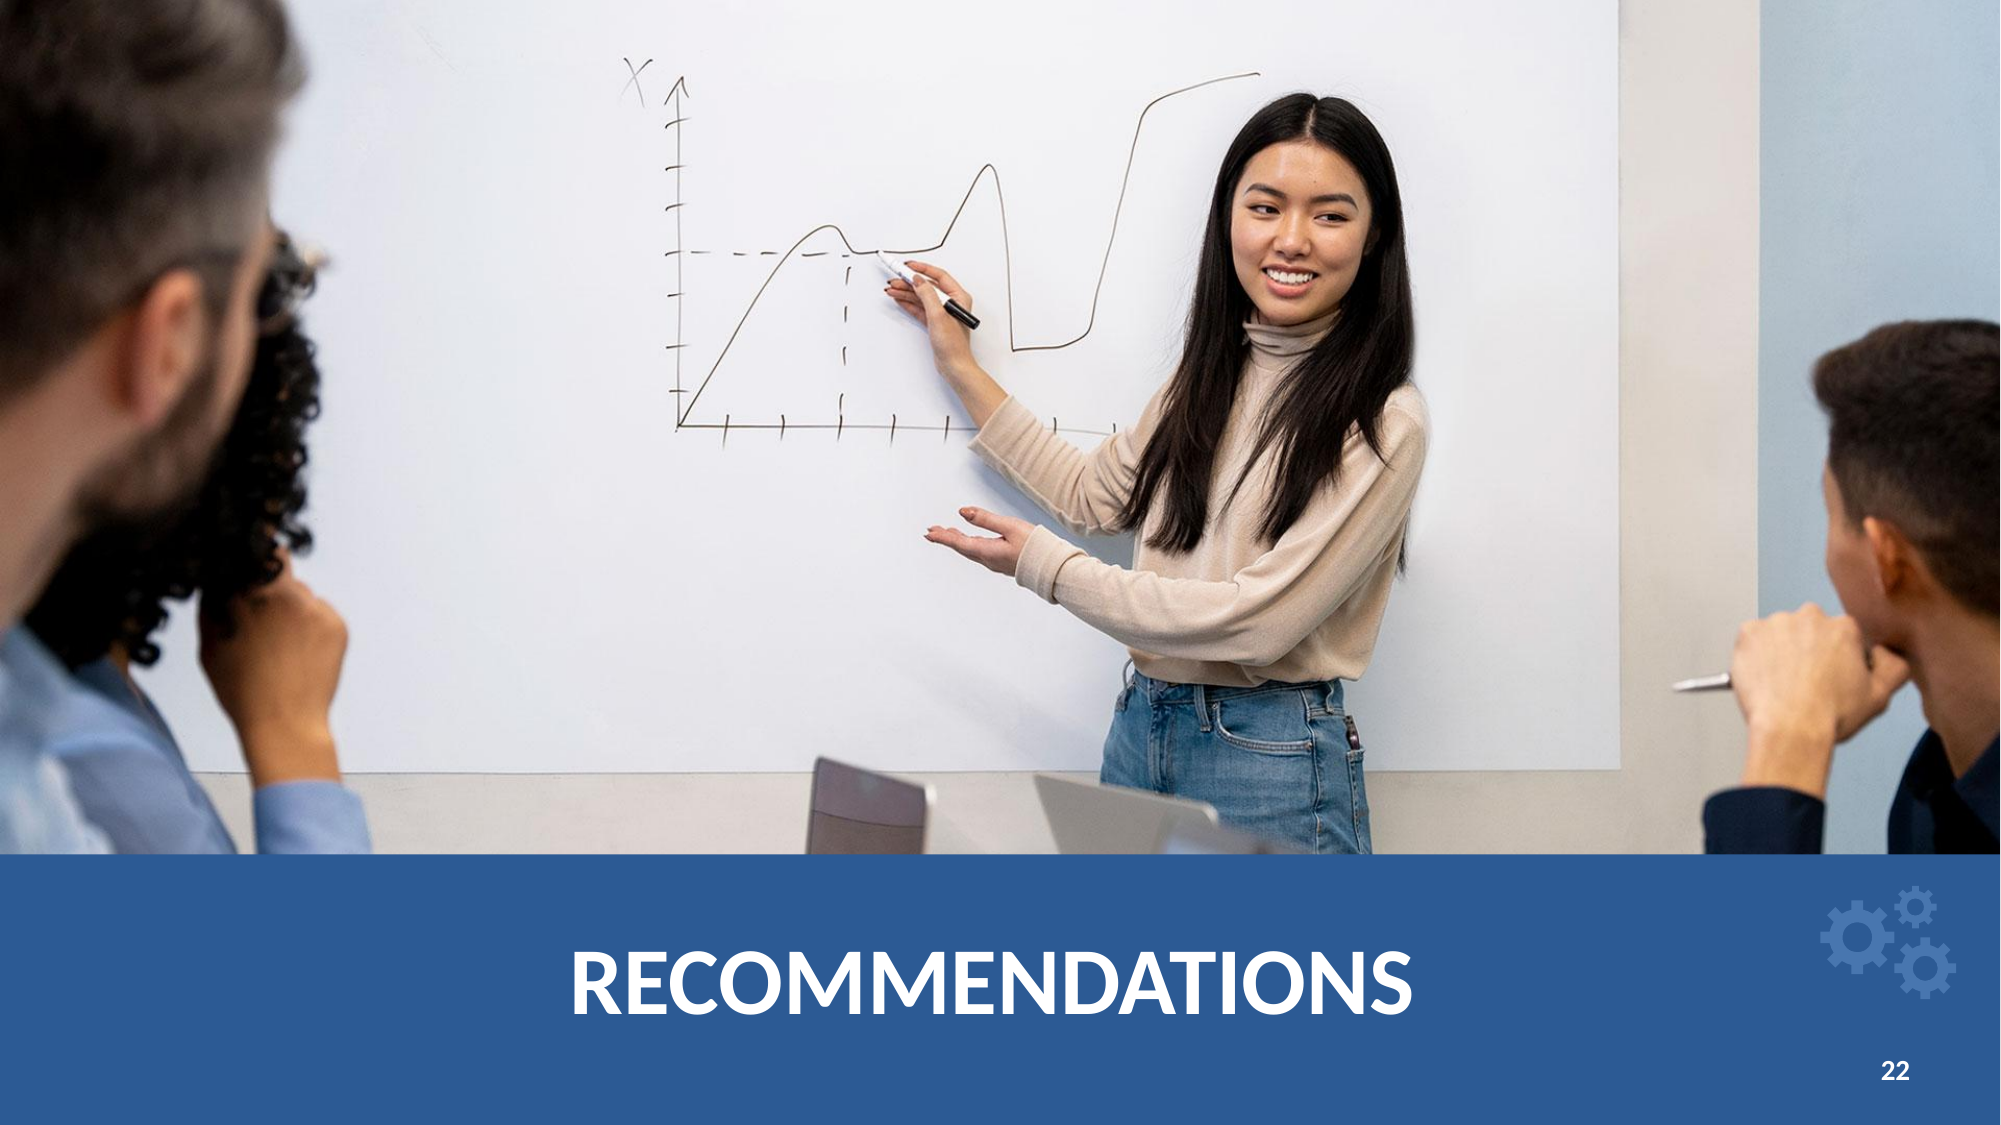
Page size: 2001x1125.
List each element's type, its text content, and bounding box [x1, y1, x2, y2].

text_box [0, 854, 2000, 1125]
text_box ‹#› [924, 1043, 1926, 1094]
title RECOMMENDATIONS [149, 898, 1822, 1008]
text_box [1820, 885, 1957, 1000]
picture [0, 0, 2001, 1125]
